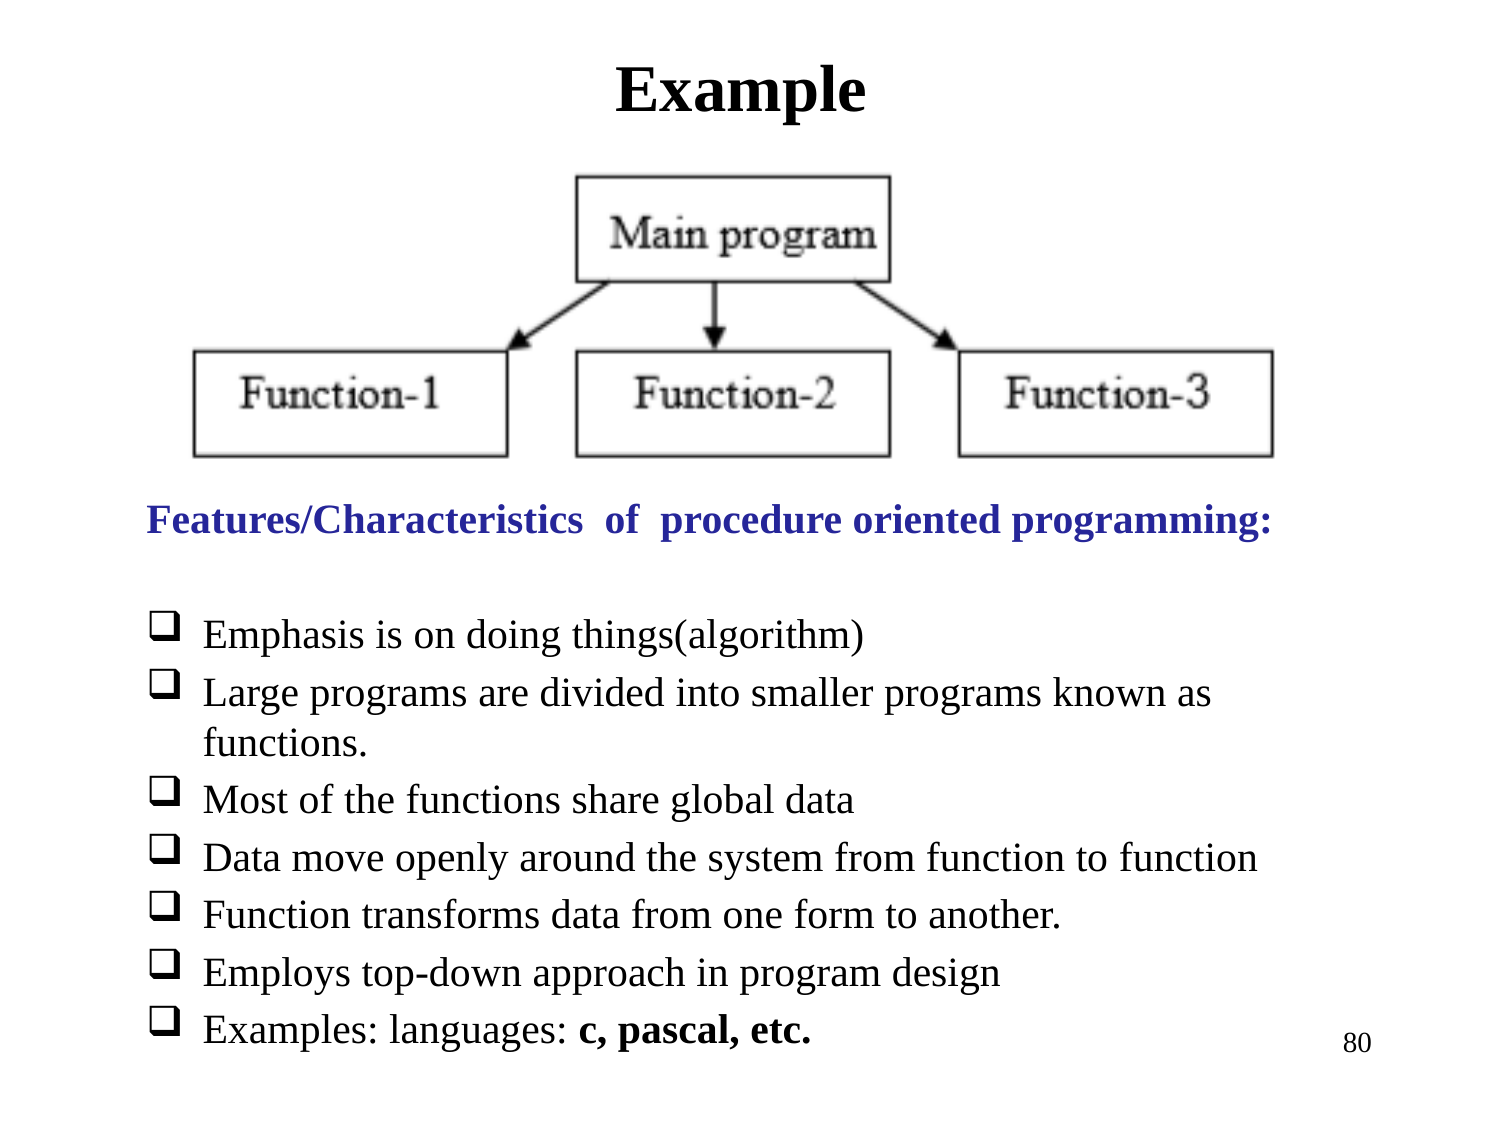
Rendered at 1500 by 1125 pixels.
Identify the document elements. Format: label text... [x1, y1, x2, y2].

picture [159, 162, 1295, 488]
slide_number 80 [1074, 1015, 1388, 1091]
title Example [112, 35, 1388, 134]
list Features/Characteristics of procedure oriented programming: Emphasis is on doing things(algorithm) Large programs are divided into smaller programs known as functions. Most of the functions share global data Data move openly around the system from function to function Function transforms data from one form to another. Employs top-down approach in program design Examples: languages: c, pascal, etc. [112, 134, 1388, 1091]
